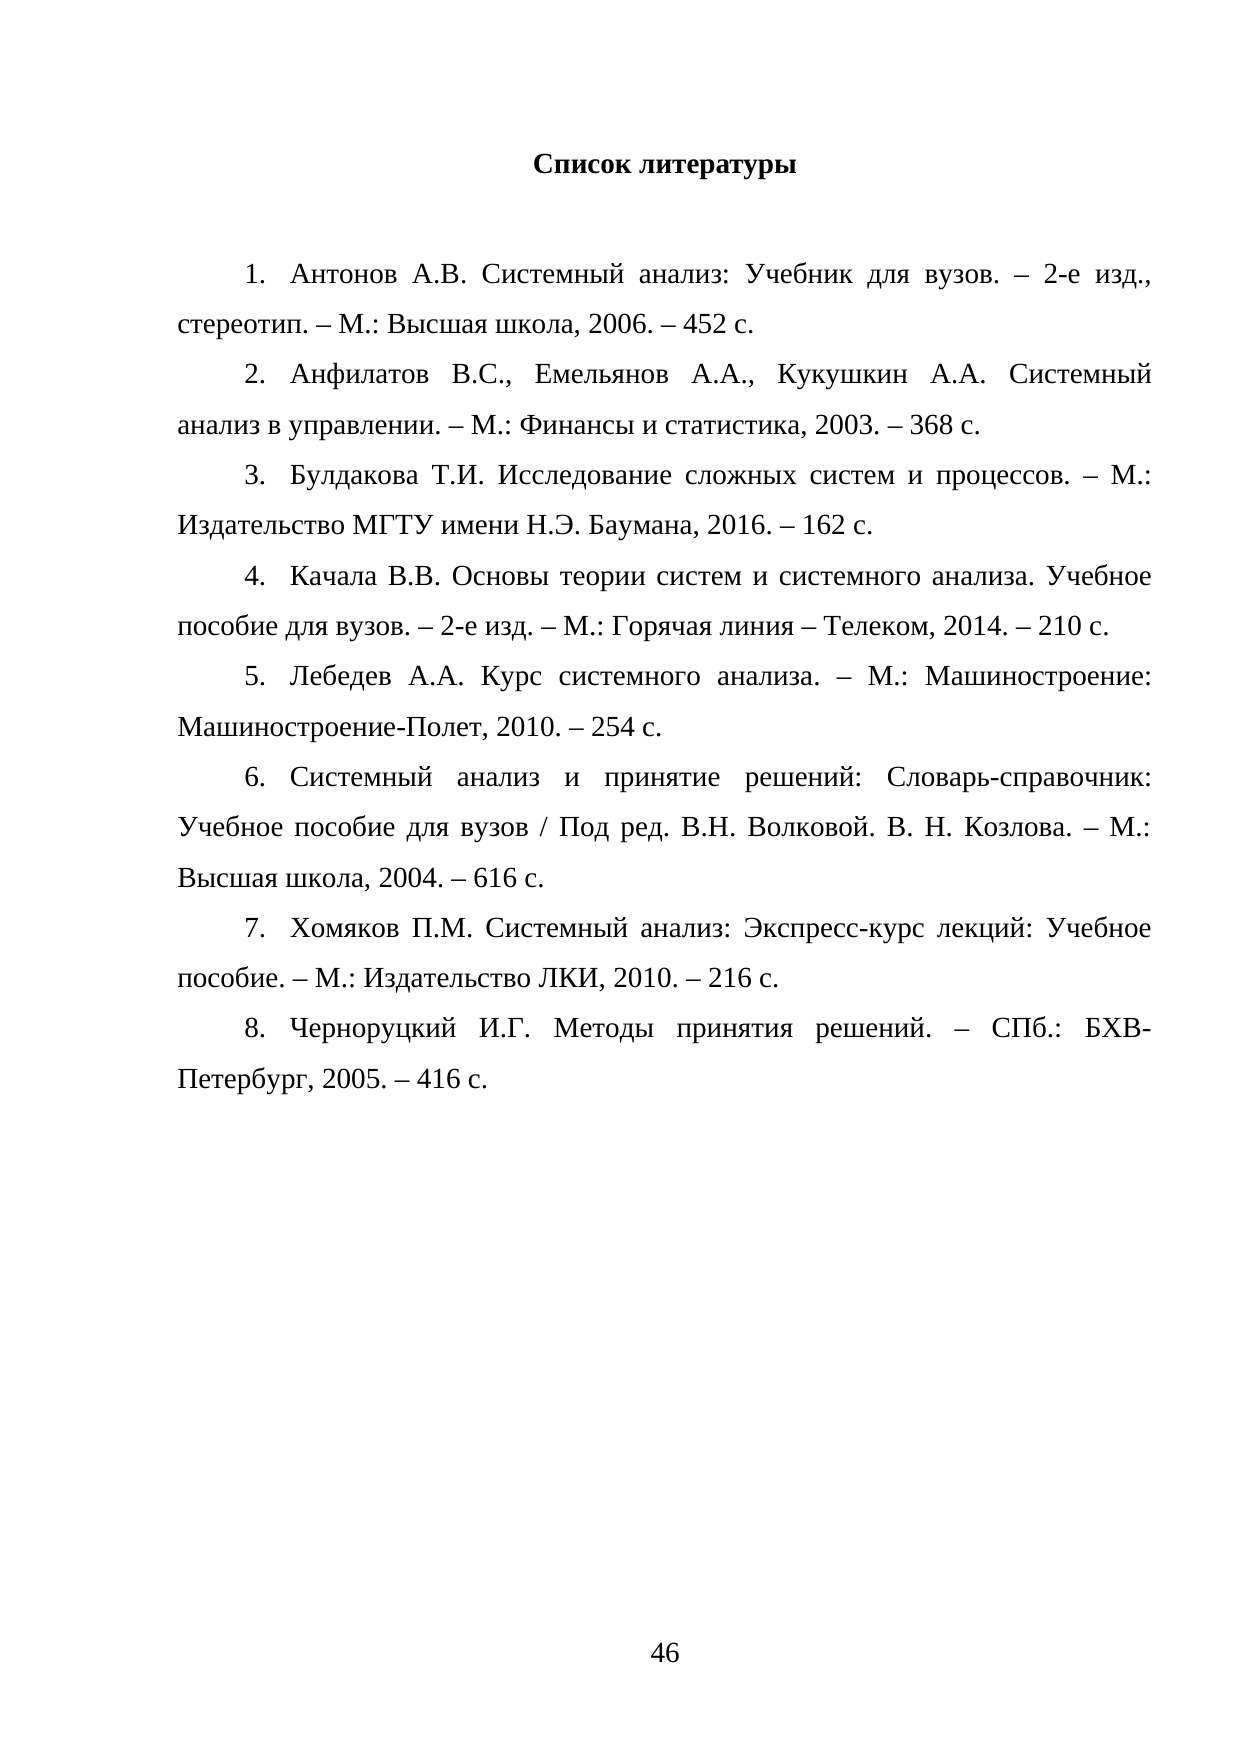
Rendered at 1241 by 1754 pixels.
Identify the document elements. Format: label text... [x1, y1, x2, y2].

subtitle Список литературы [177, 146, 1153, 180]
list Качала В.В. Основы теории систем и системного анализа. Учебное пособие для вузов. – 2-е изд. – М.: Горячая линия – Телеком, 2014. – 210 с. [177, 558, 1153, 642]
list Антонов А.В. Системный анализ: Учебник для вузов. – 2-е изд., стереотип. – М.: Высшая школа, 2006. – 452 с. [177, 256, 1153, 340]
list Системный анализ и принятие решений: Словарь-справочник: Учебное пособие для вузов / Под ред. В.Н. Волковой. В. Н. Козлова. – М.: Высшая школа, 2004. – 616 с. [177, 759, 1153, 893]
list Хомяков П.М. Системный анализ: Экспресс-курс лекций: Учебное пособие. – М.: Издательство ЛКИ, 2010. – 216 с. [177, 910, 1153, 994]
list Анфилатов B.C., Емельянов А.А., Кукушкин А.А. Системный анализ в управлении. – М.: Финансы и статистика, 2003. – 368 с. [177, 357, 1153, 440]
list Лебедев А.А. Курс системного анализа. – М.: Машиностроение: Машиностроение-Полет, 2010. – 254 с. [177, 658, 1153, 742]
list Черноруцкий И.Г. Методы принятия решений. – СПб.: БХВ-Петербург, 2005. – 416 с. [177, 1011, 1153, 1094]
list Булдакова Т.И. Исследование сложных систем и процессов. – М.: Издательство МГТУ имени Н.Э. Баумана, 2016. – 162 с. [177, 457, 1153, 541]
